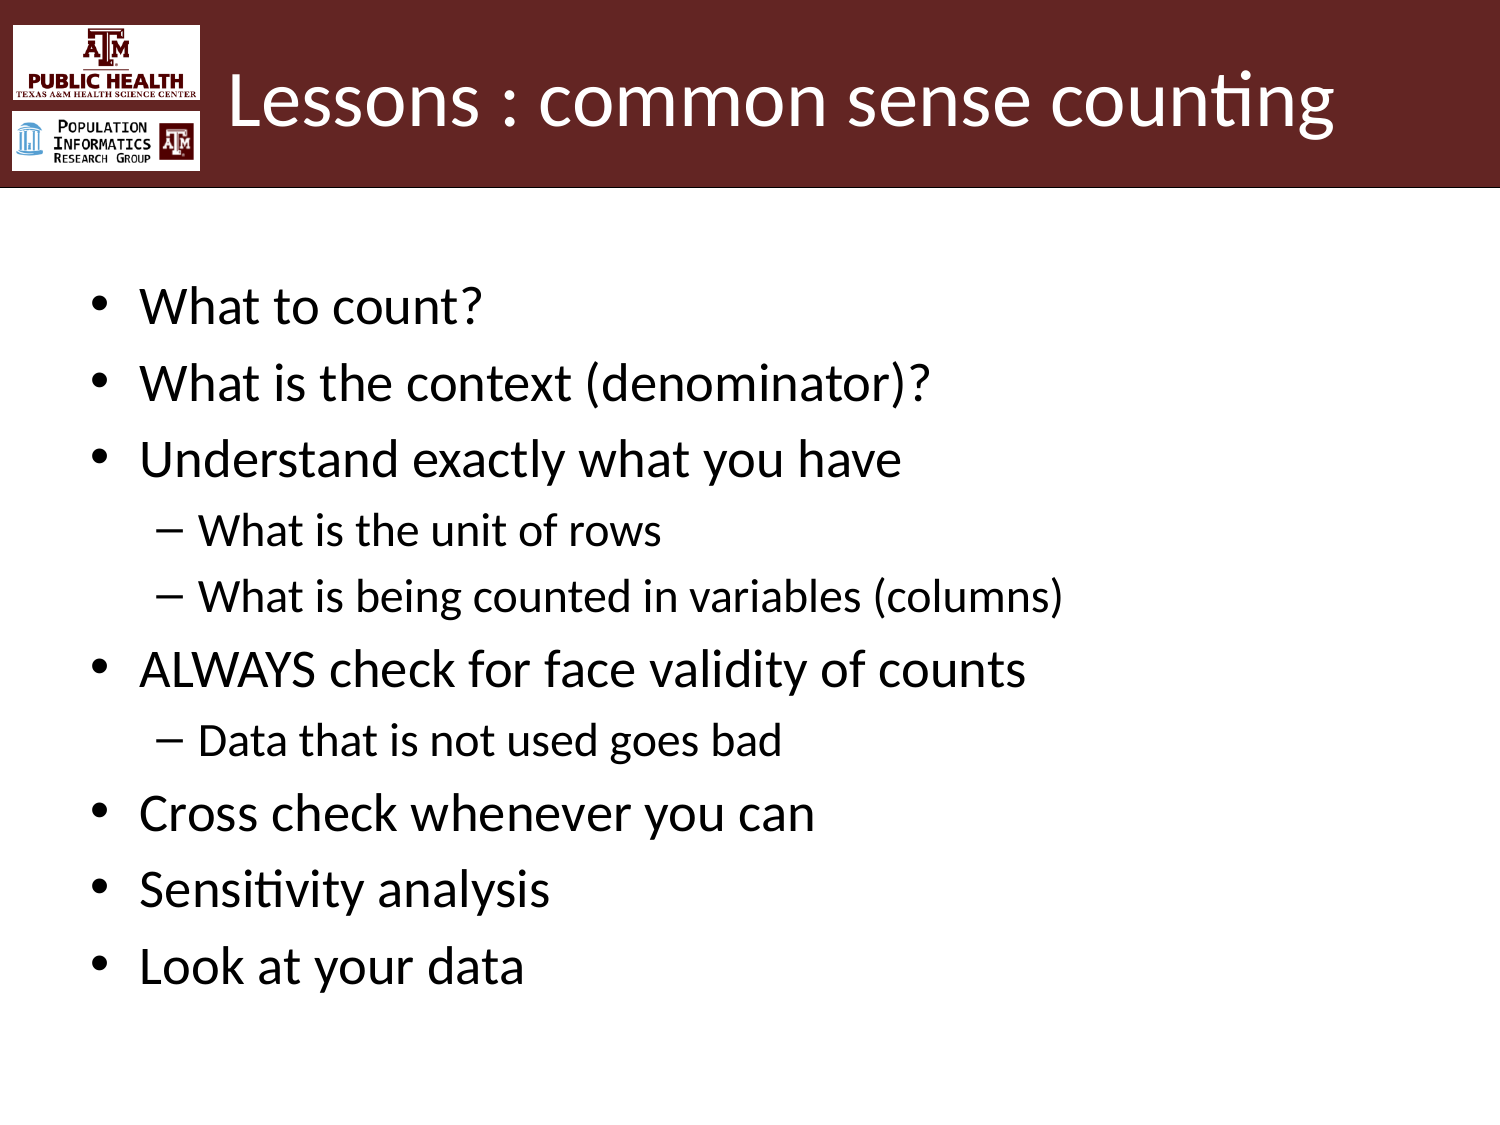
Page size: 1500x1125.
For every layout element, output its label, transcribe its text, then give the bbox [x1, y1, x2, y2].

title Lessons : common sense counting [212, 0, 1500, 188]
picture [12, 111, 200, 171]
list What to count? What is the context (denominator)? Understand exactly what you have What is the unit of rows What is being counted in variables (columns) ALWAYS check for face validity of counts Data that is not used goes bad Cross check whenever you can Sensitivity analysis Look at your data [75, 262, 1425, 1005]
picture [12, 25, 200, 100]
